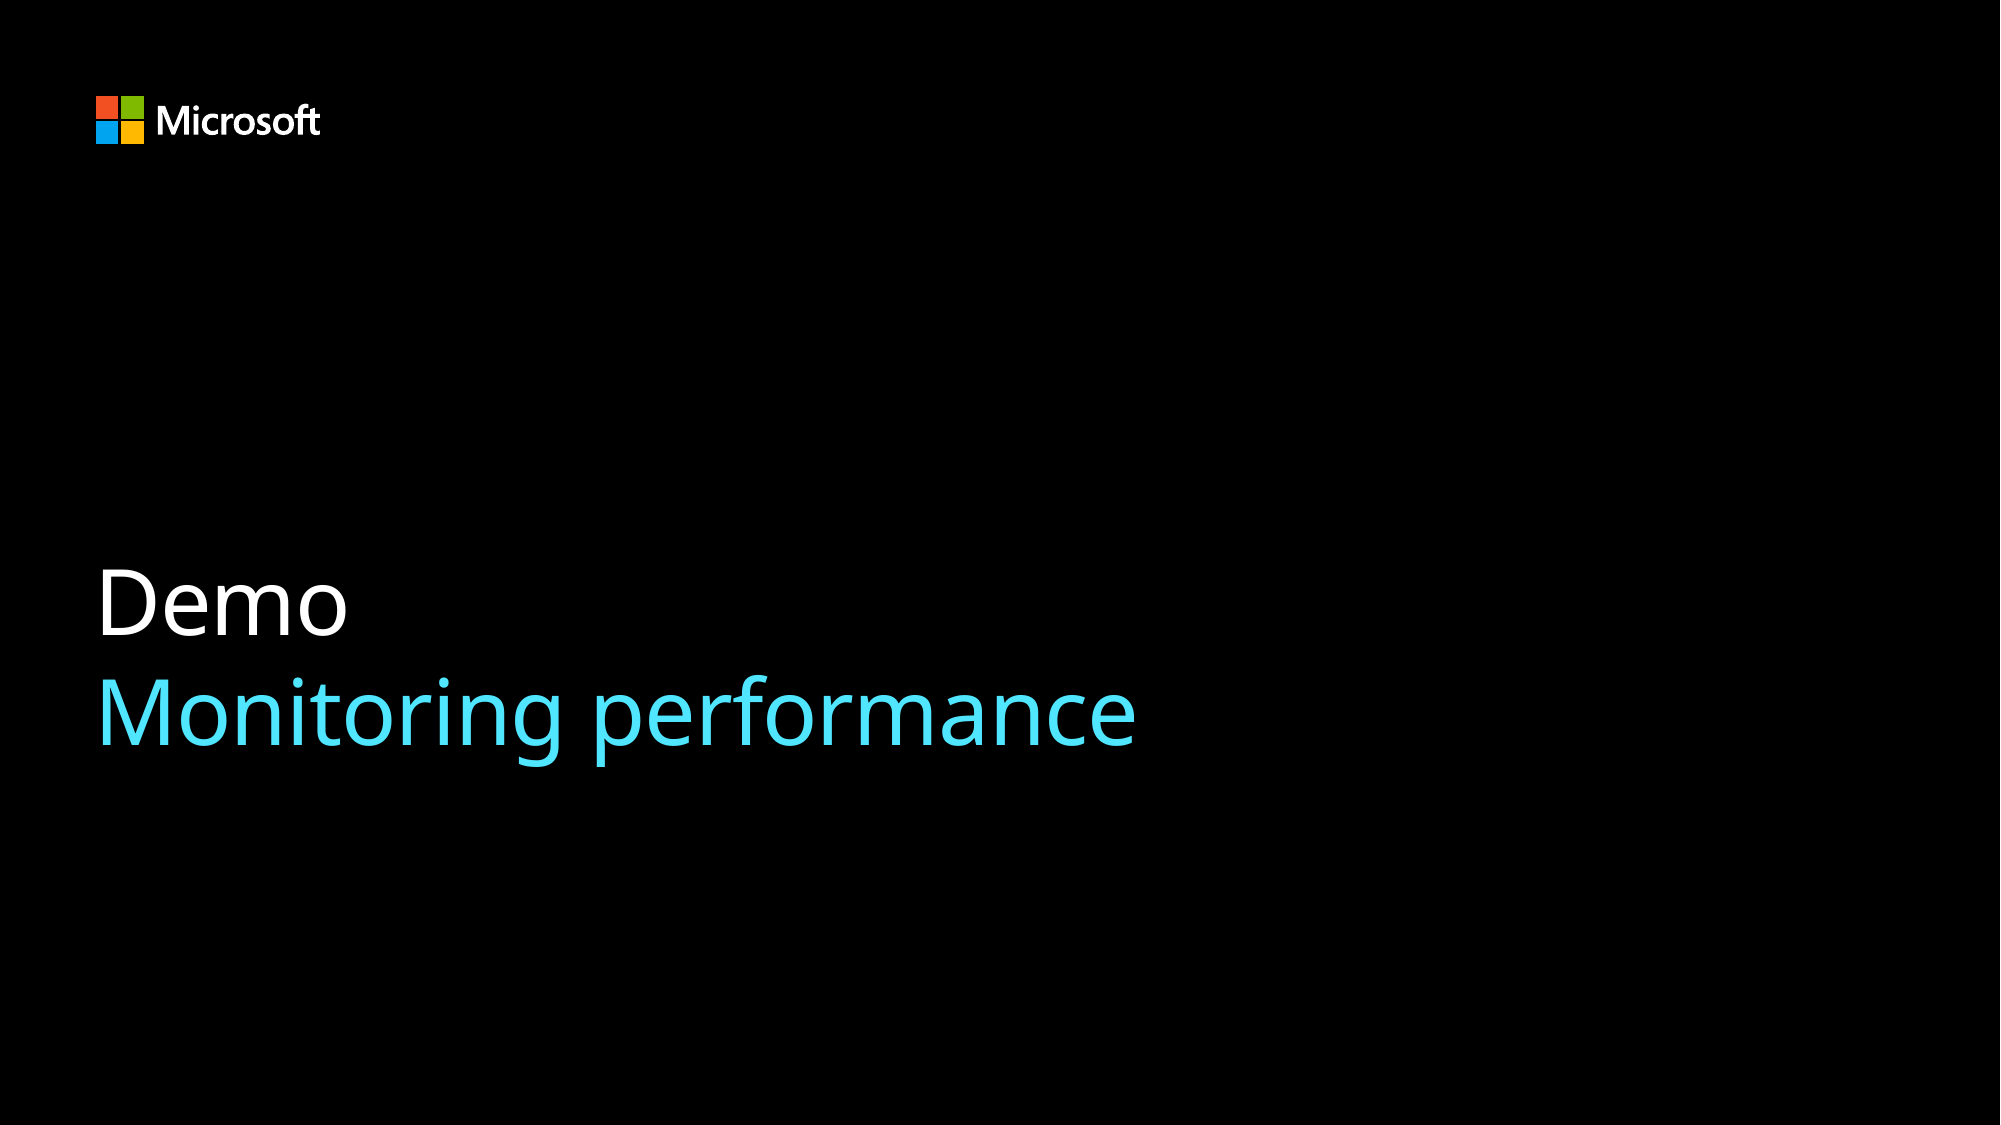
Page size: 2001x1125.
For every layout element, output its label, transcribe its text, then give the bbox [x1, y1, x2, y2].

title Demo Monitoring performance [94, 541, 1595, 764]
